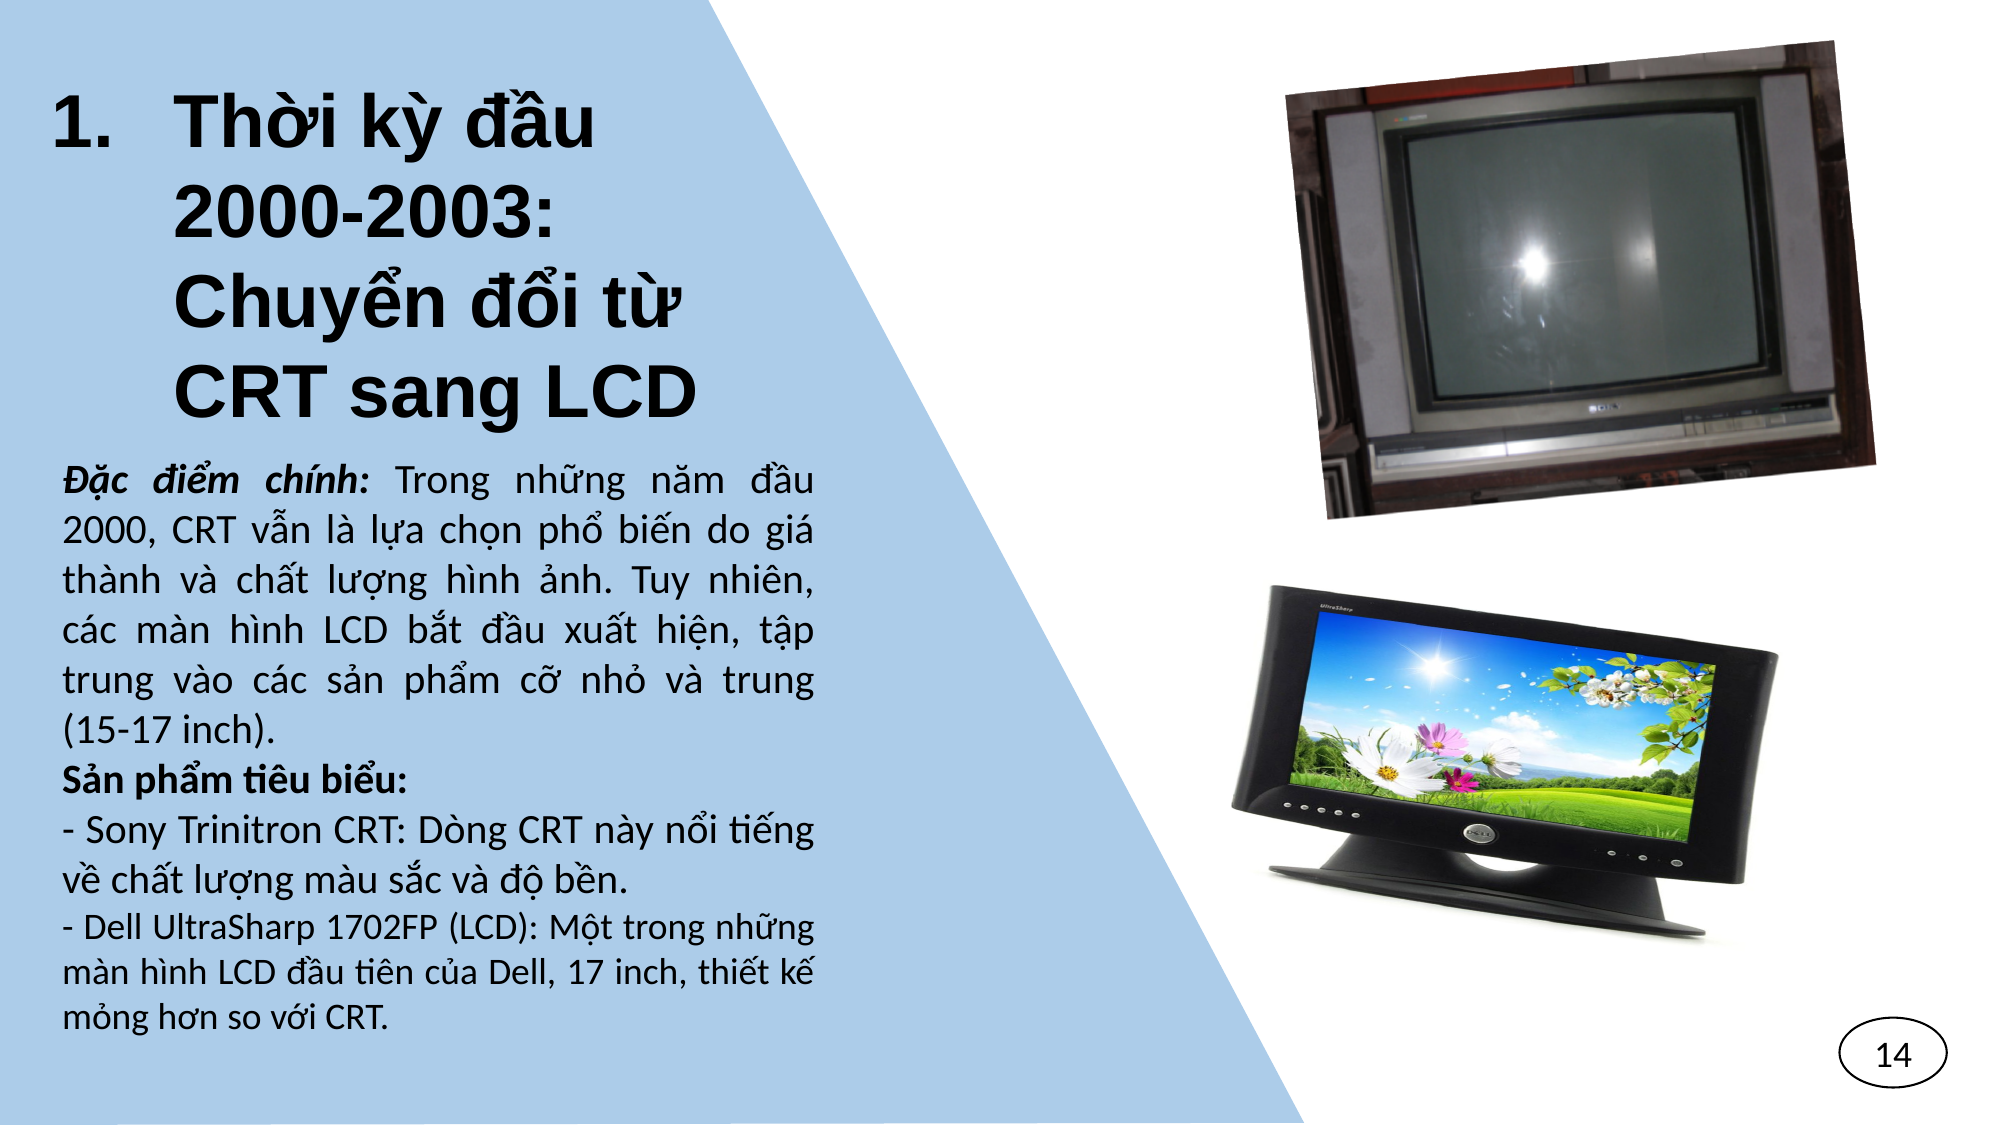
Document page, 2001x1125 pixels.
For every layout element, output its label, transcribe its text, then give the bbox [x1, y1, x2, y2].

text_box [0, 0, 1305, 1125]
text_box 14 [1838, 1016, 1948, 1089]
picture [1183, 547, 1812, 968]
text_box Đặc điểm chính: Trong những năm đầu 2000, CRT vẫn là lựa chọn phổ biến do giá thành và chất lượng hình ảnh. Tuy nhiên, các màn hình LCD bắt đầu xuất hiện, tập trung vào các sản phẩm cỡ nhỏ và trung (15-17 inch). Sản phẩm tiêu biểu: - Sony Trinitron CRT: Dòng CRT này nổi tiếng về chất lượng màu sắc và độ bền. - Dell UltraSharp 1702FP (LCD): Một trong những màn hình LCD đầu tiên của Dell, 17 inch, thiết kế mỏng hơn so với CRT. [47, 444, 830, 1125]
picture [1286, 41, 1876, 520]
text_box Thời kỳ đầu 2000-2003: Chuyển đổi từ CRT sang LCD [37, 65, 777, 441]
